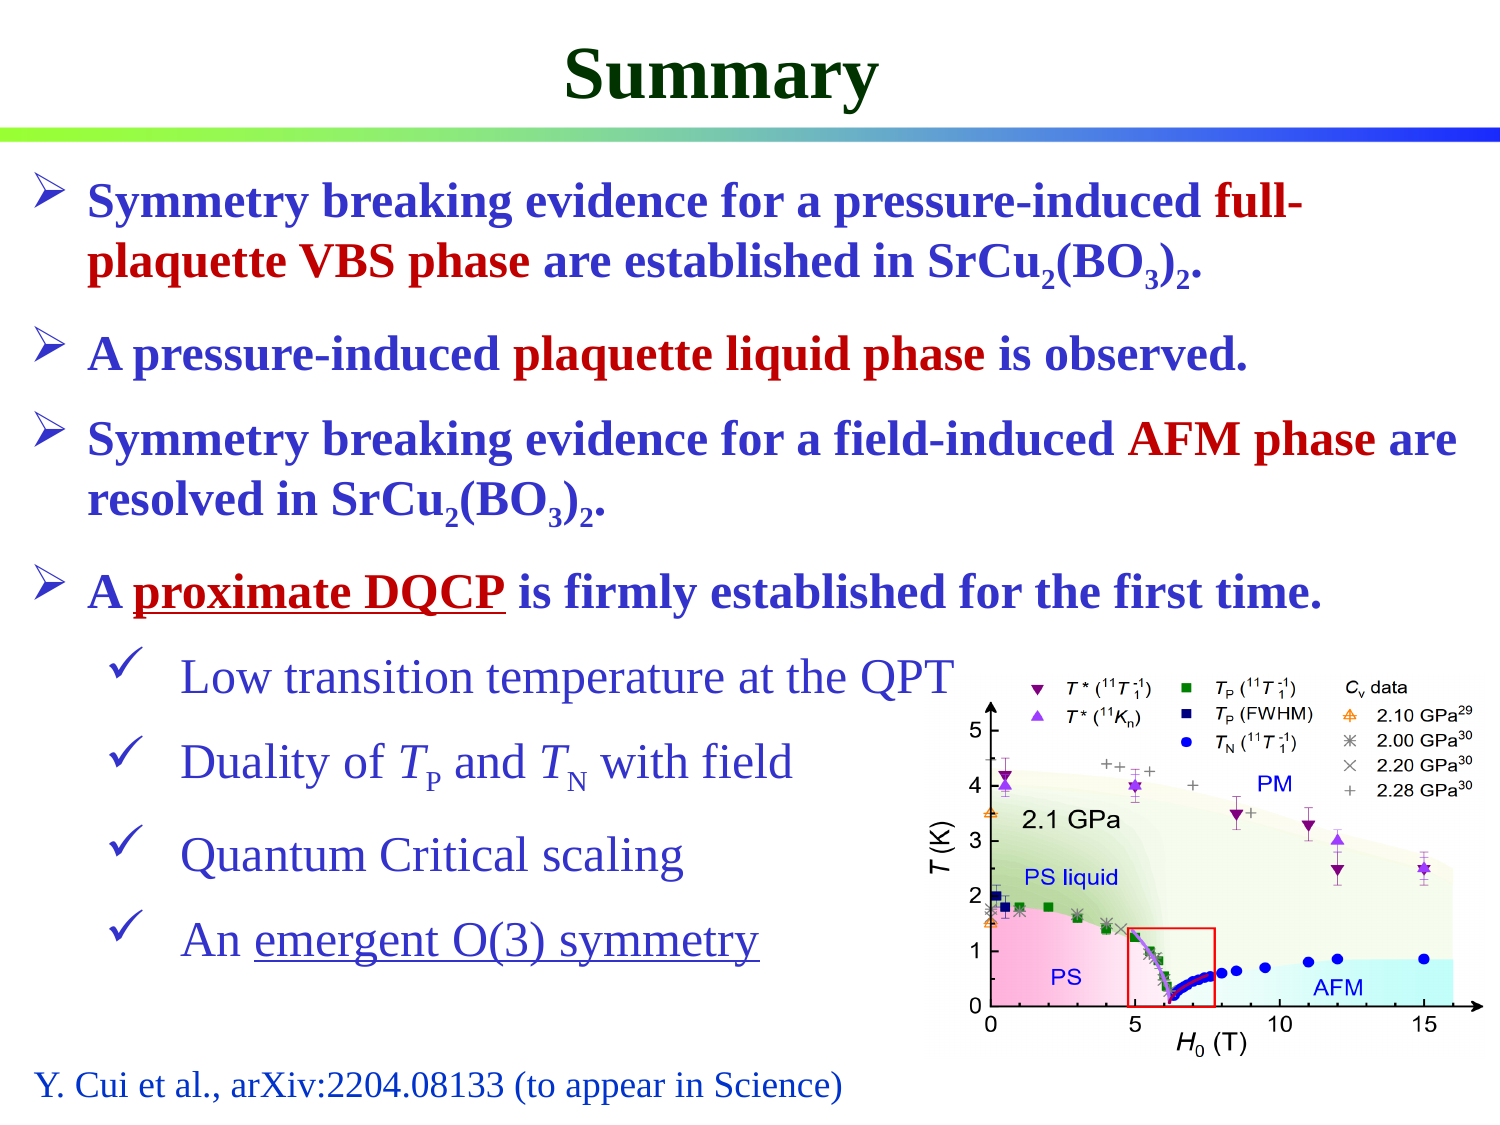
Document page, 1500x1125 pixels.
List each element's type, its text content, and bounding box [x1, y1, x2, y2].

picture [924, 674, 1485, 1059]
picture [0, 122, 1500, 145]
text_box Summary [549, 16, 896, 122]
text_box Y. Cui et al., arXiv:2204.08133 (to appear in Science) [18, 1030, 859, 1113]
text_box Symmetry breaking evidence for a pressure-induced full-plaquette VBS phase are established in SrCu2(BO3)2. A pressure-induced plaquette liquid phase is observed. Symmetry breaking evidence for a field-induced AFM phase are resolved in SrCu2(BO3)2. A proximate DQCP is firmly established for the first time. Low transition temperature at the QPT Duality of TP and TN with field Quantum Critical scaling An emergent O(3) symmetry [16, 159, 1500, 1060]
